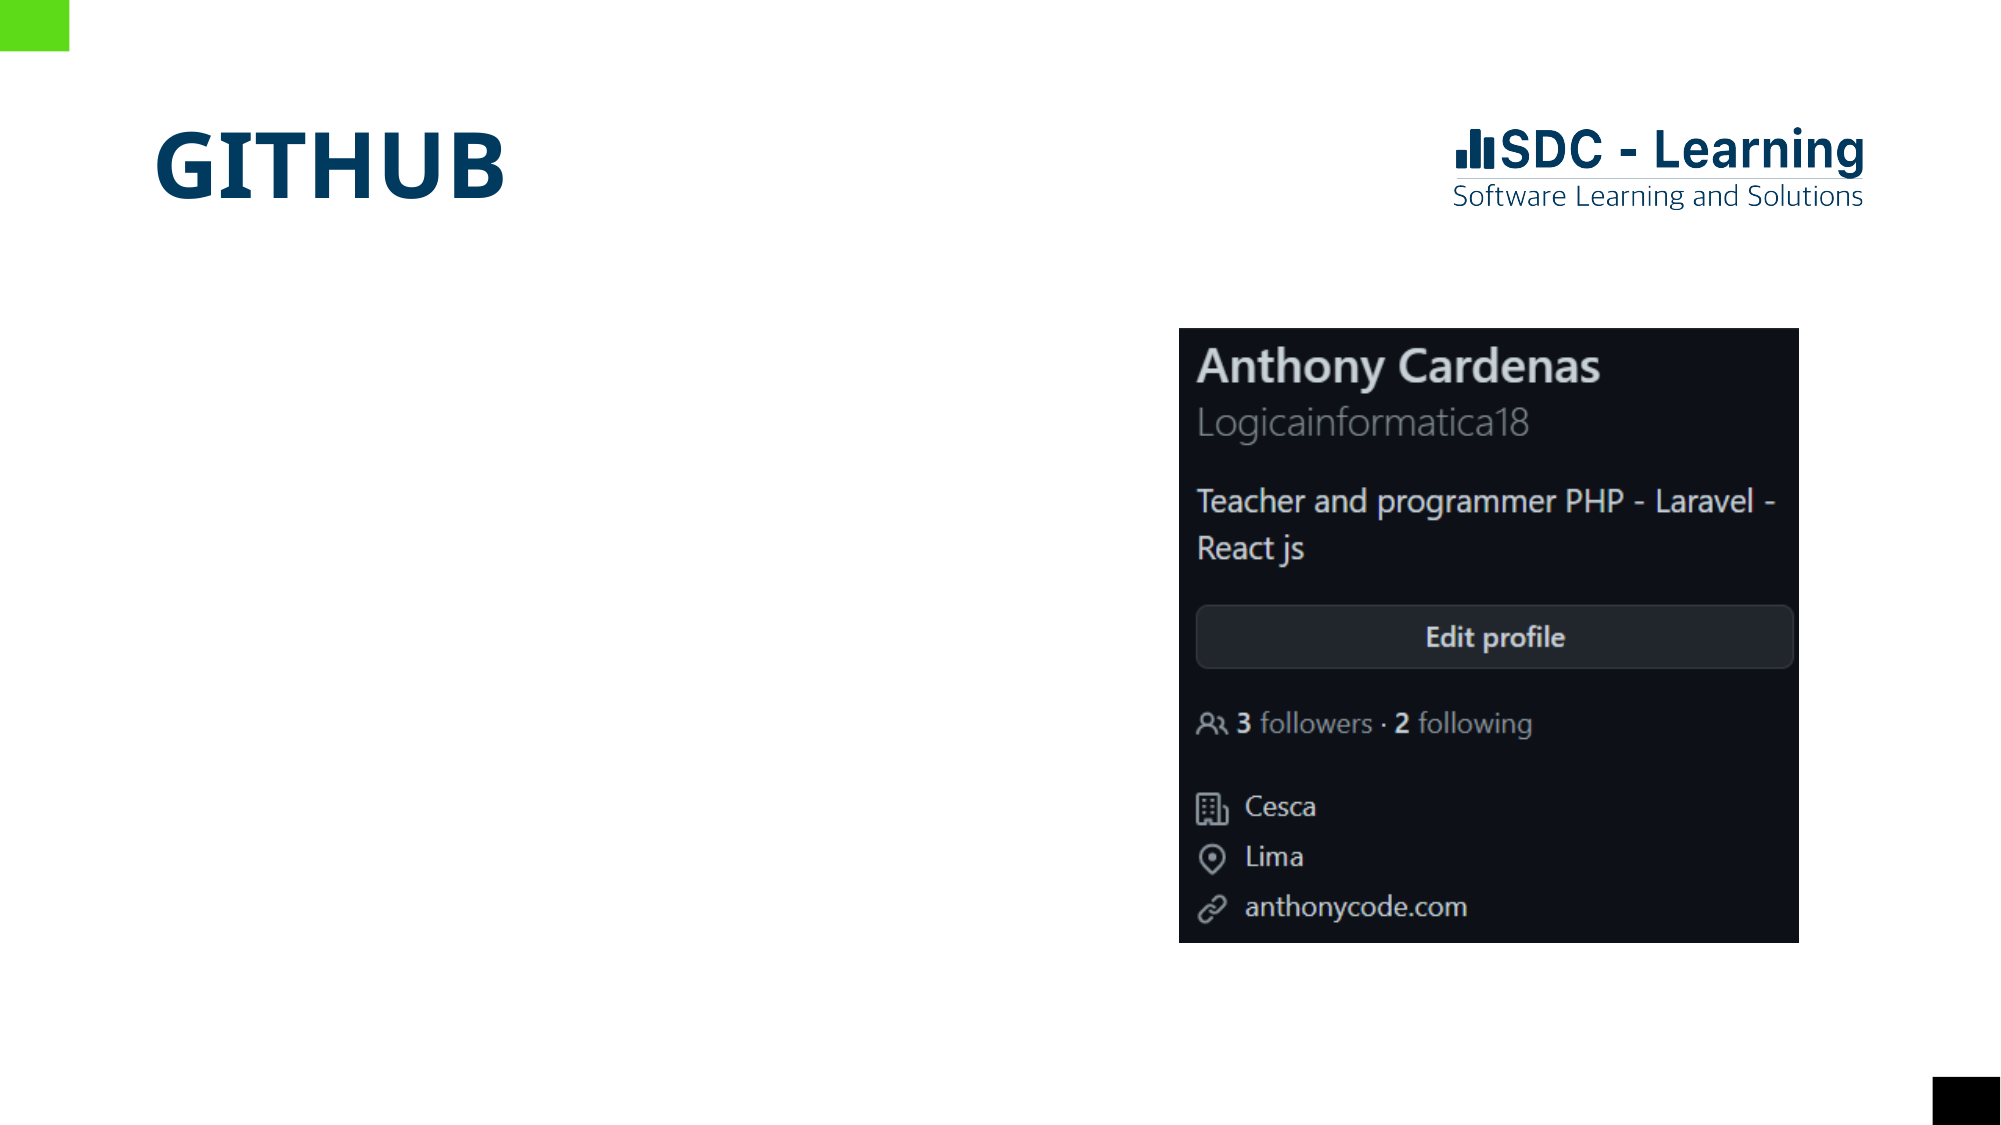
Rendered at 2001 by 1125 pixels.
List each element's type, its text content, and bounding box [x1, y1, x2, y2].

title GITHUB [137, 59, 1863, 278]
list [1179, 328, 1799, 943]
